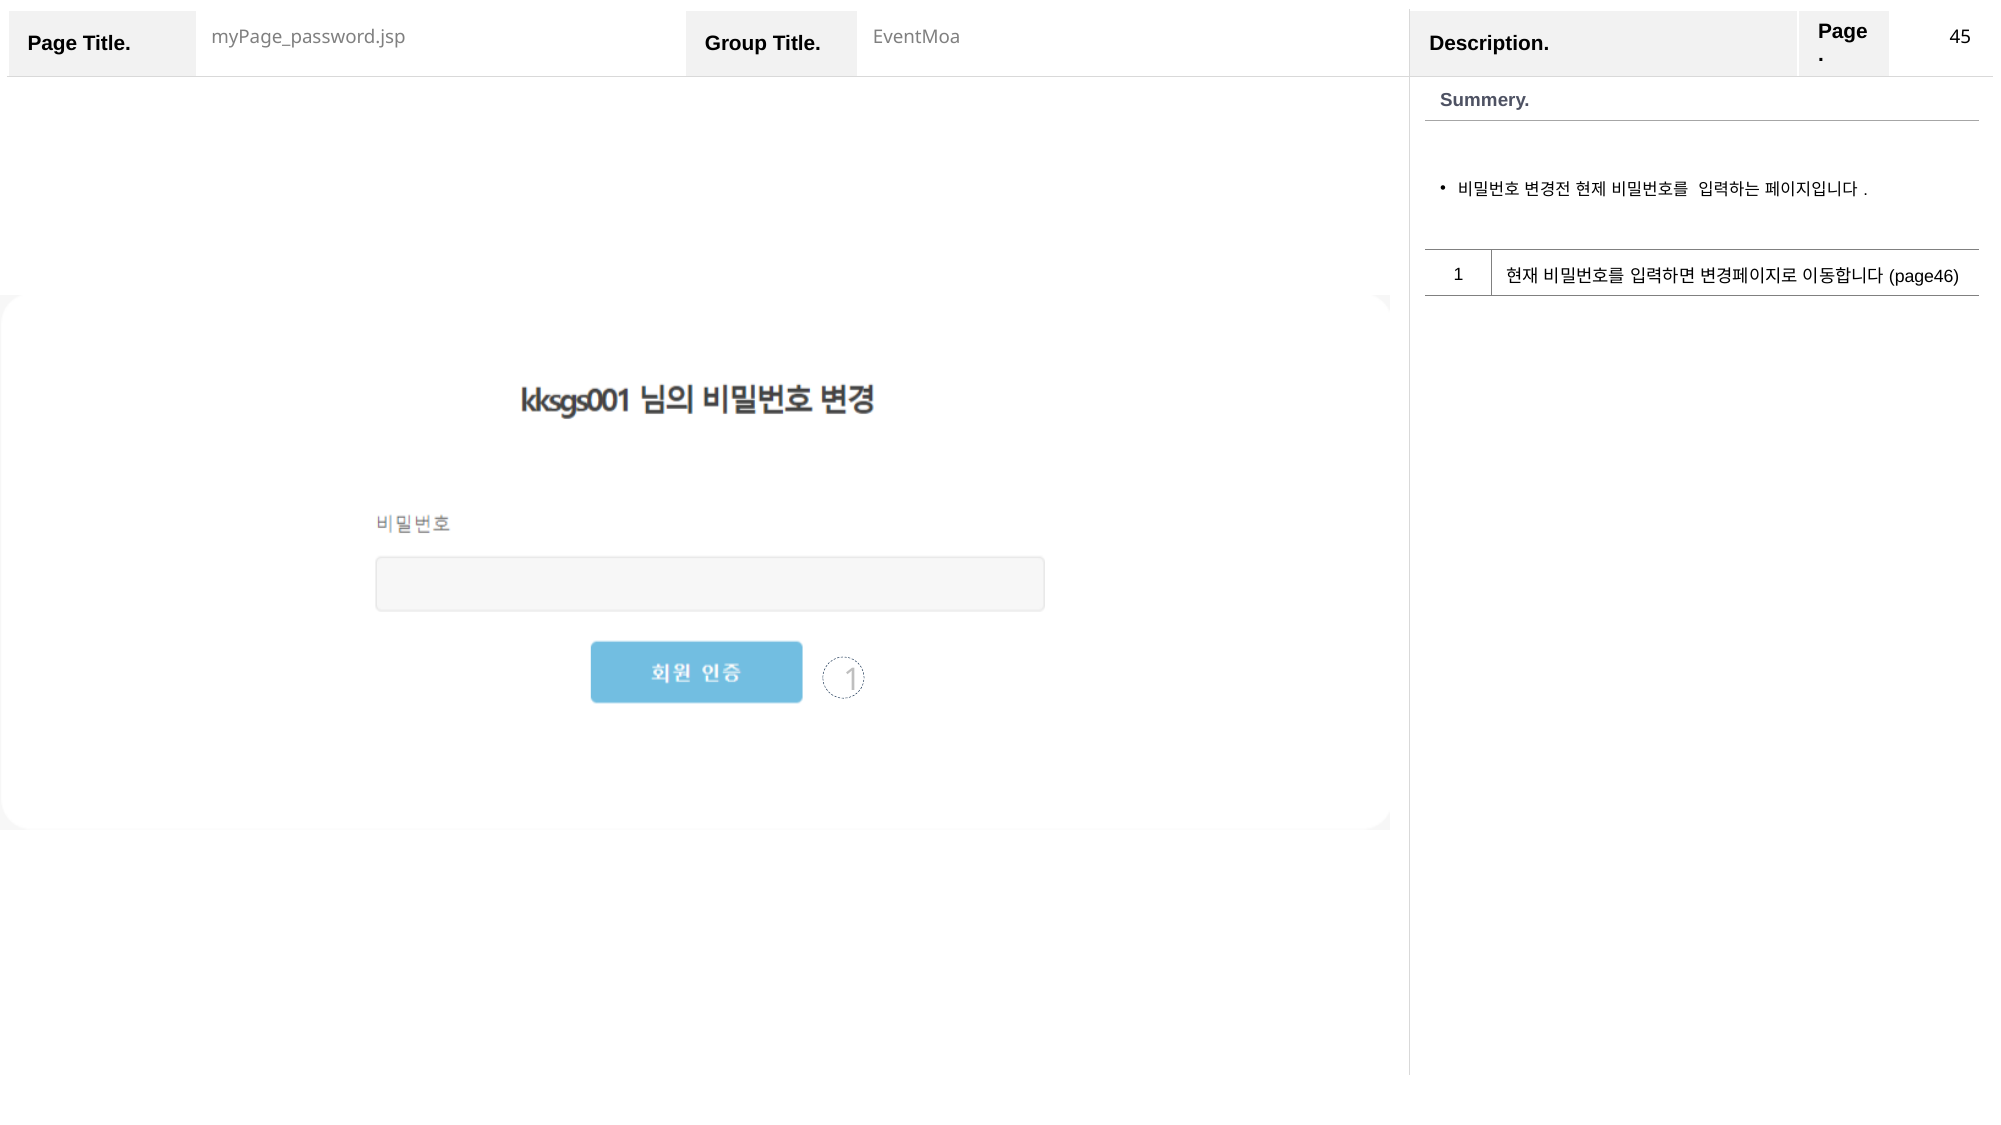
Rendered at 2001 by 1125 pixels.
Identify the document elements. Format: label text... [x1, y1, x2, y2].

table_header Summery. [1425, 78, 1979, 120]
table_cell 1 [1425, 250, 1491, 295]
list EventMoa [858, 18, 1405, 55]
list myPage_password.jsp [196, 18, 684, 55]
table_cell 현재 비밀번호를 입력하면 변경페이지로 이동합니다(page46) [1492, 250, 1979, 295]
table_cell 비밀번호 변경전 현제 비밀번호를 입력하는 페이지입니다. [1425, 121, 1979, 249]
picture [0, 295, 1390, 830]
text_box 45 [1934, 17, 1986, 55]
